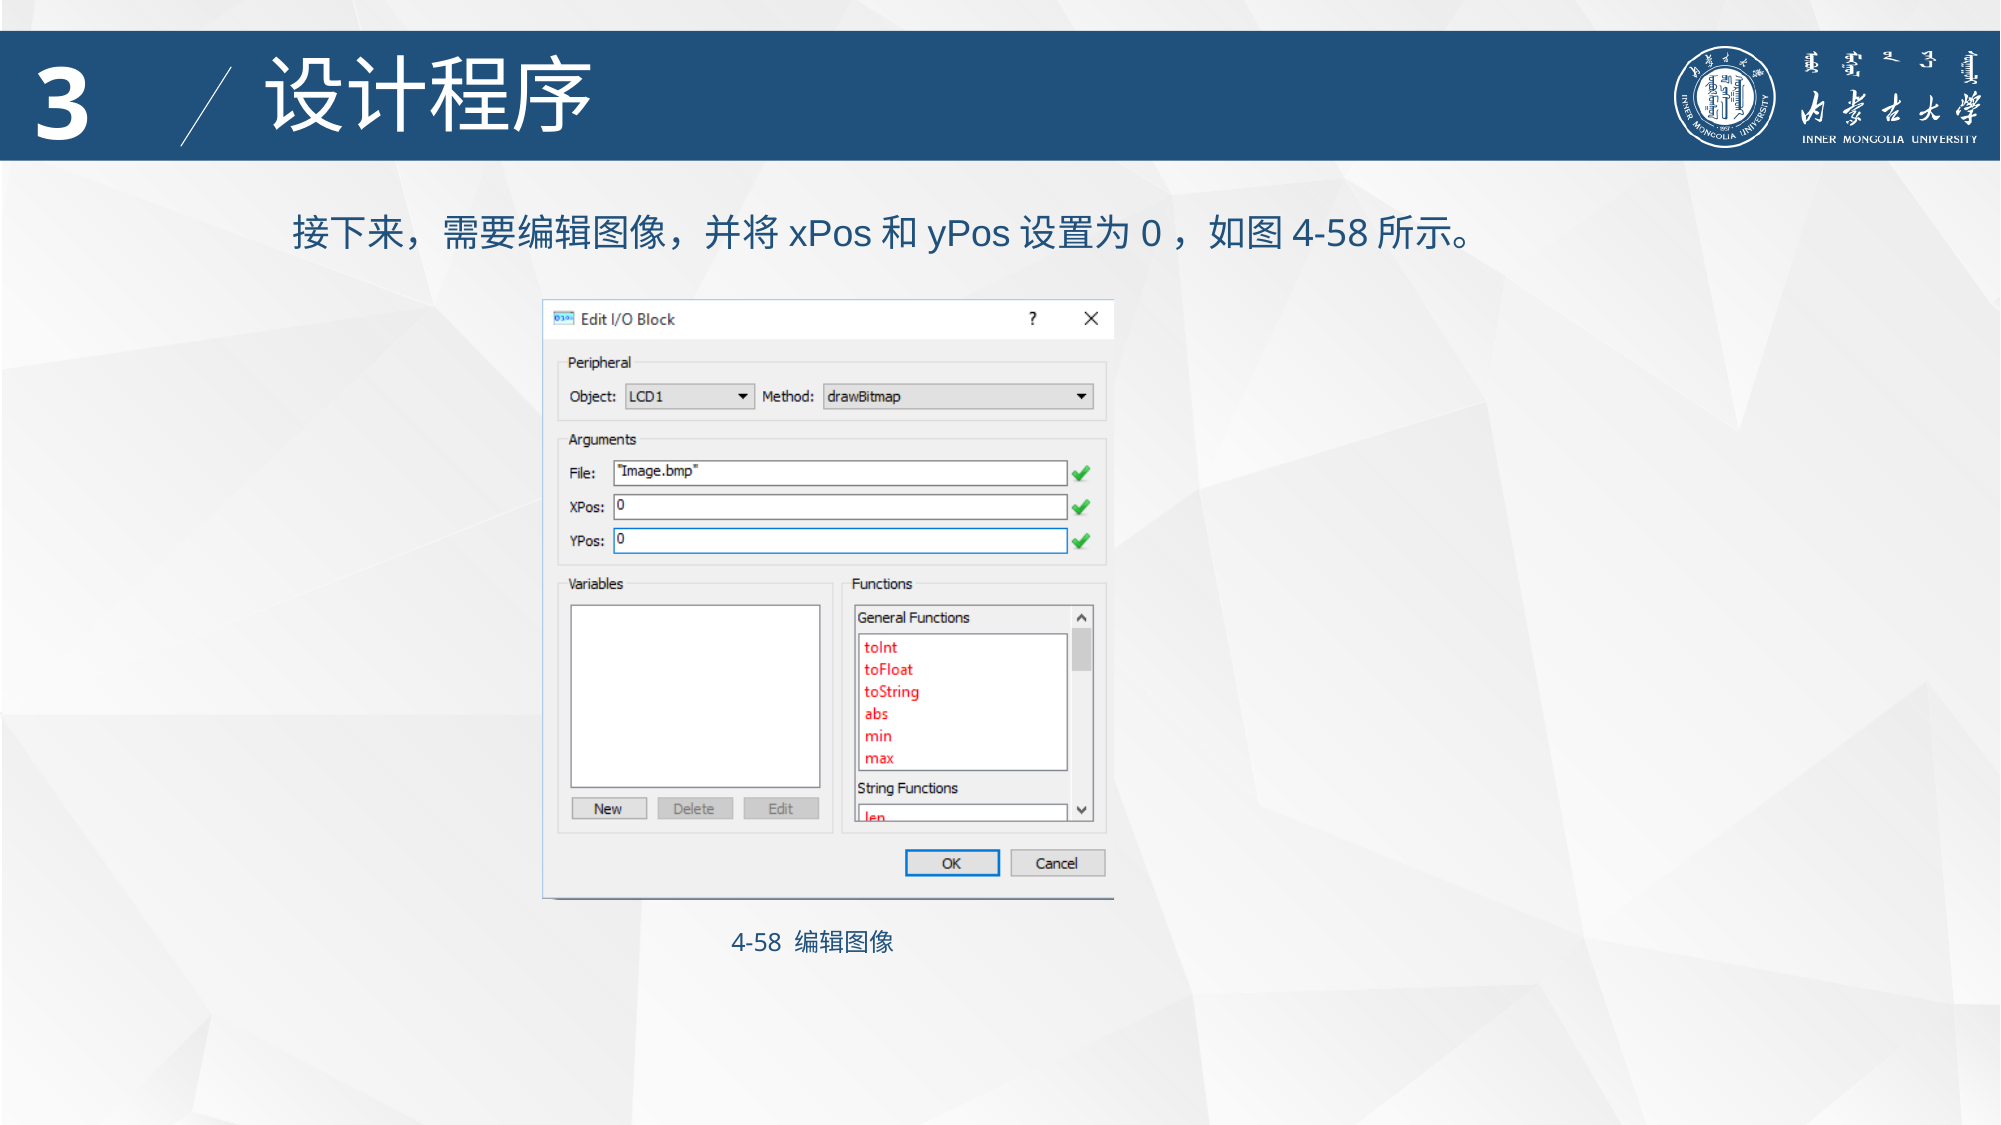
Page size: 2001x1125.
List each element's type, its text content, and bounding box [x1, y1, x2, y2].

picture [0, 0, 2001, 1125]
list 3 [19, 45, 200, 212]
picture [1673, 46, 1986, 150]
list 设计程序 [247, 45, 1036, 134]
text_box 接下来，需要编辑图像，并将xPos和yPos设置为0，如图4-58所示。 [127, 201, 1873, 262]
text_box 4-58 编辑图像 [716, 923, 914, 1003]
